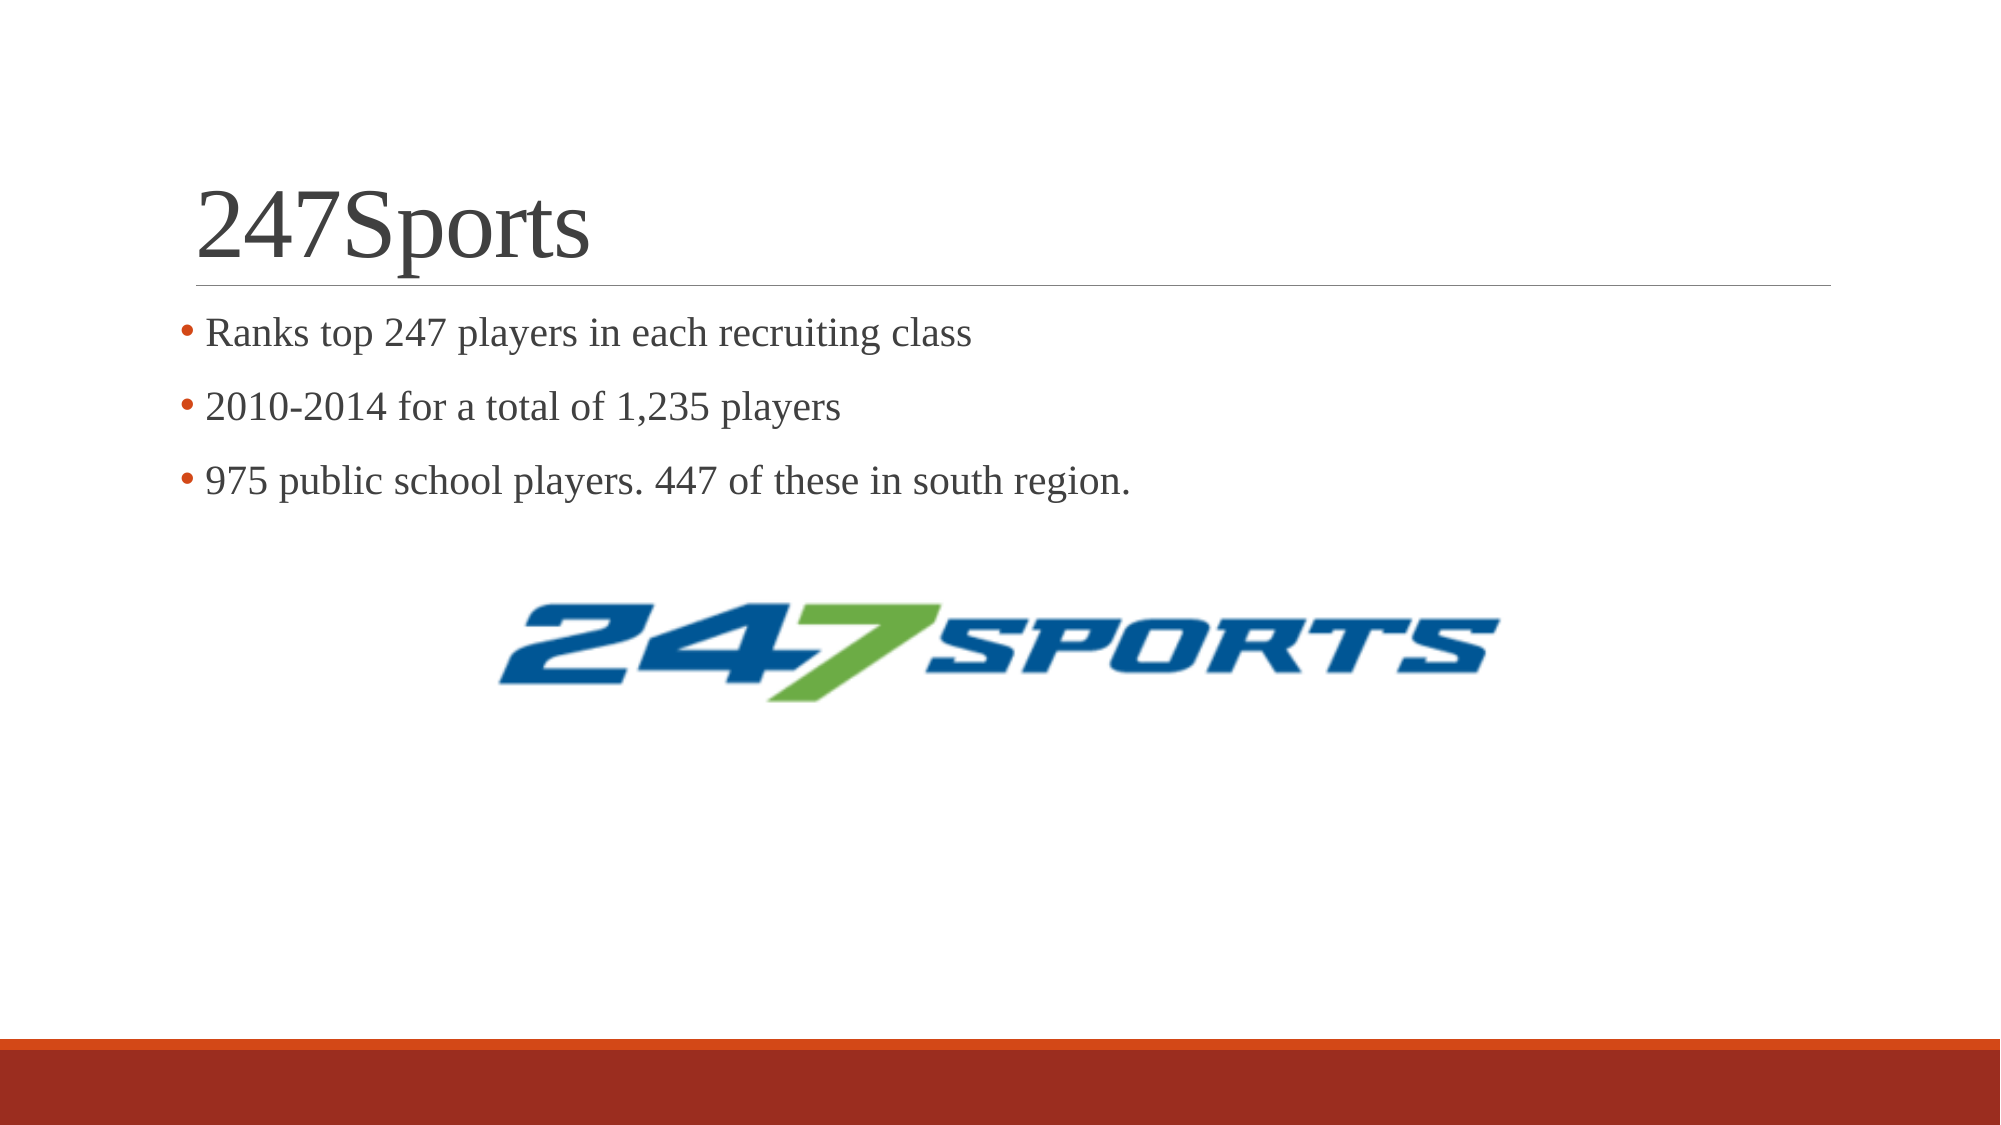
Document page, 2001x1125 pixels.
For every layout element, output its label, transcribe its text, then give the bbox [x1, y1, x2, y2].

list Ranks top 247 players in each recruiting class 2010-2014 for a total of 1,235 players 975 public school players. 447 of these in south region. [180, 302, 1830, 963]
picture [462, 561, 1538, 742]
title 247Sports [180, 47, 1830, 285]
